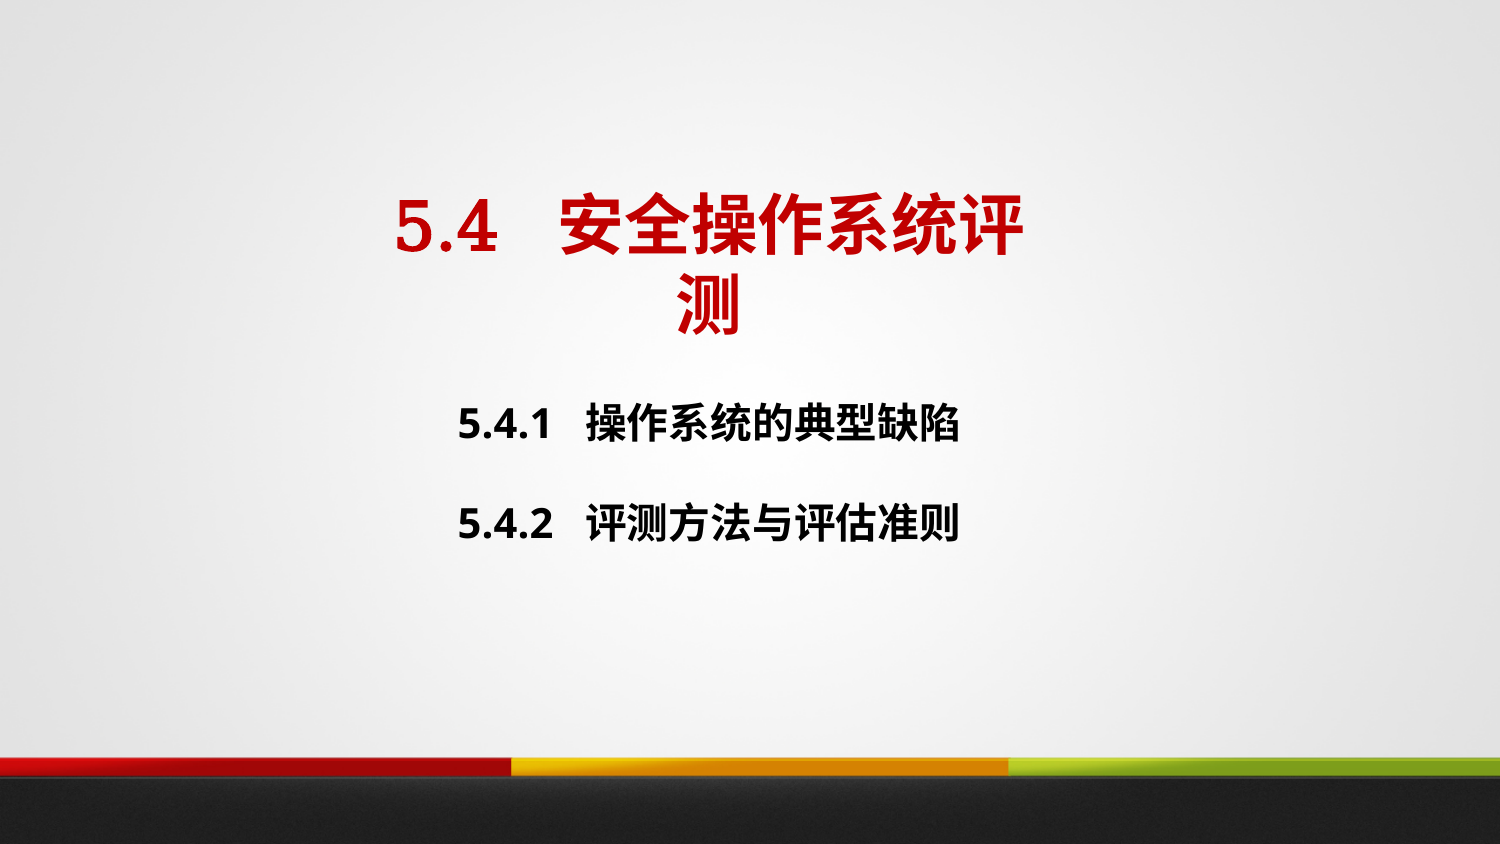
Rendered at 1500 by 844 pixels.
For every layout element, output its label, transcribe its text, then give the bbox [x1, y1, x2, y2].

text_box 5.4.1 操作系统的典型缺陷 5.4.2 评测方法与评估准则 [442, 339, 1020, 555]
picture [0, 0, 1500, 844]
text_box 5.4 安全操作系统评测 [363, 175, 1055, 317]
